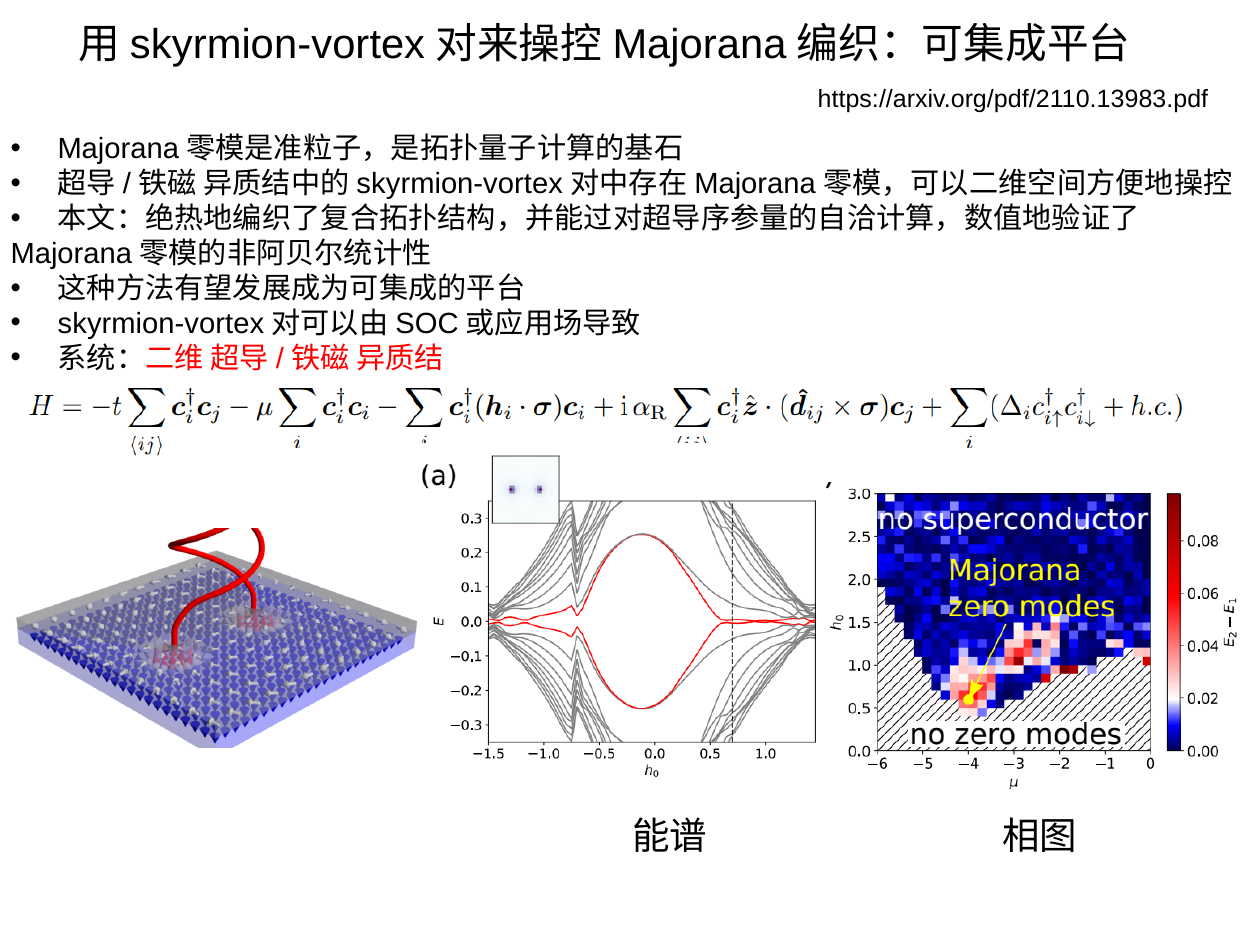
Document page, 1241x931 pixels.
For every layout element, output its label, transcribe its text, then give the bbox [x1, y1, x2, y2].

text_box 相图 [987, 805, 1093, 865]
text_box 能谱 [617, 805, 722, 865]
text_box Majorana零模是准粒子，是拓扑量子计算的基石 超导/铁磁 异质结中的skyrmion-vortex对中存在Majorana零模，可以二维空间方便地操控 本文：绝热地编织了复合拓扑结构，并能过对超导序参量的自洽计算，数值地验证了 Majorana零模的非阿贝尔统计性 这种方法有望发展成为可集成的平台 skyrmion-vortex对可以由SOC或应用场导致 系统：二维 超导/铁磁 异质结 [0, 122, 1241, 382]
text_box 用skyrmion-vortex对来操控Majorana编织：可集成平台 [63, 9, 1146, 75]
text_box https://arxiv.org/pdf/2110.13983.pdf [803, 74, 1239, 120]
picture [13, 384, 1186, 780]
picture [826, 482, 1239, 794]
